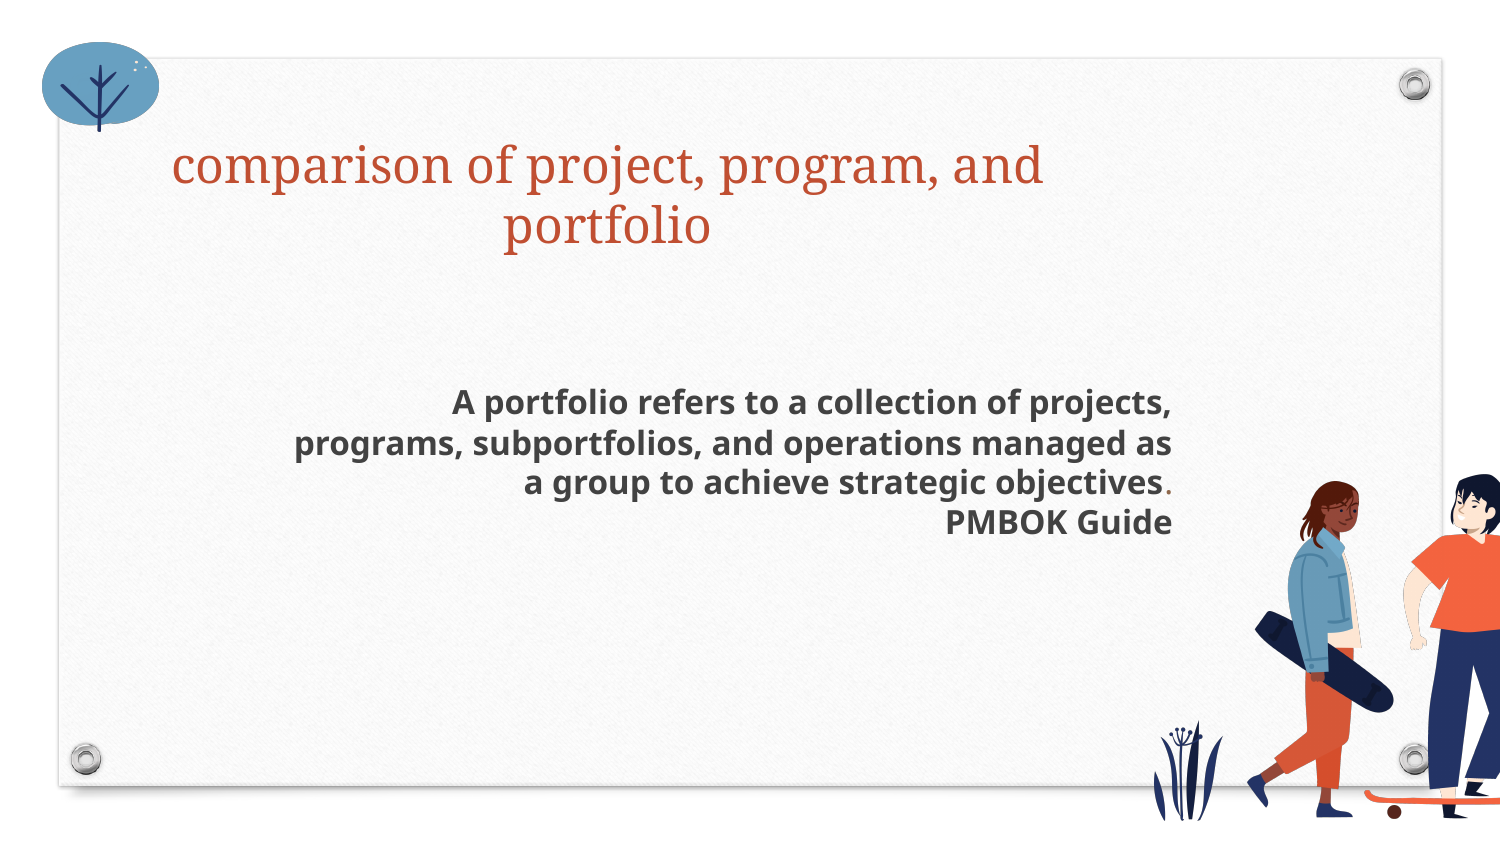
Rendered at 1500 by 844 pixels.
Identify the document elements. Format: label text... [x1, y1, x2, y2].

title comparison of project, program, and portfolio [131, 118, 1085, 219]
list A portfolio refers to a collection of projects, programs, subportfolios, and operations managed as a group to achieve strategic objectives. PMBOK Guide [241, 366, 1189, 609]
picture [0, 0, 1500, 844]
